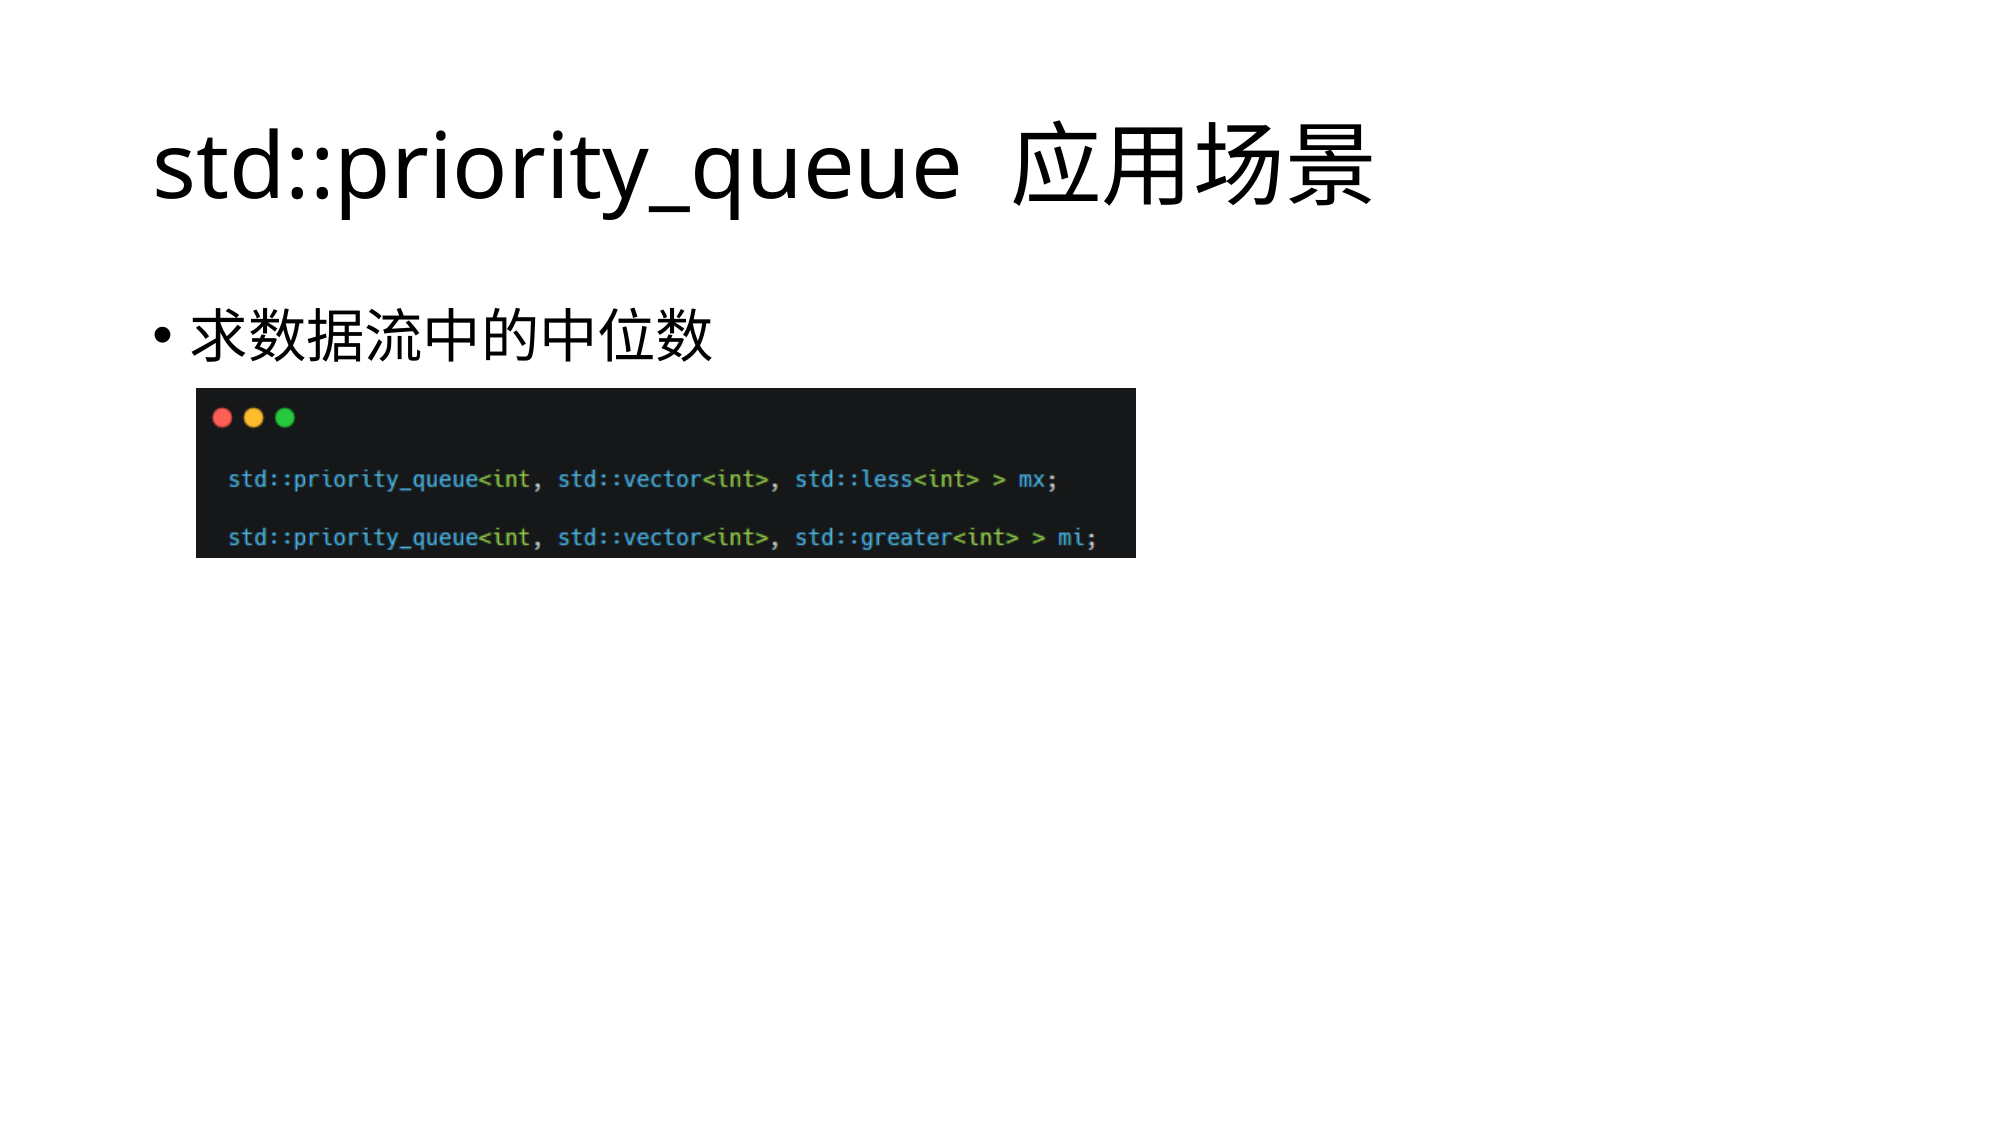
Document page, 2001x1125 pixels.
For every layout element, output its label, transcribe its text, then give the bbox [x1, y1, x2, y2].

list 求数据流中的中位数 [137, 299, 1863, 1014]
picture [196, 388, 1136, 558]
title std::priority_queue 应用场景 [137, 59, 1863, 278]
